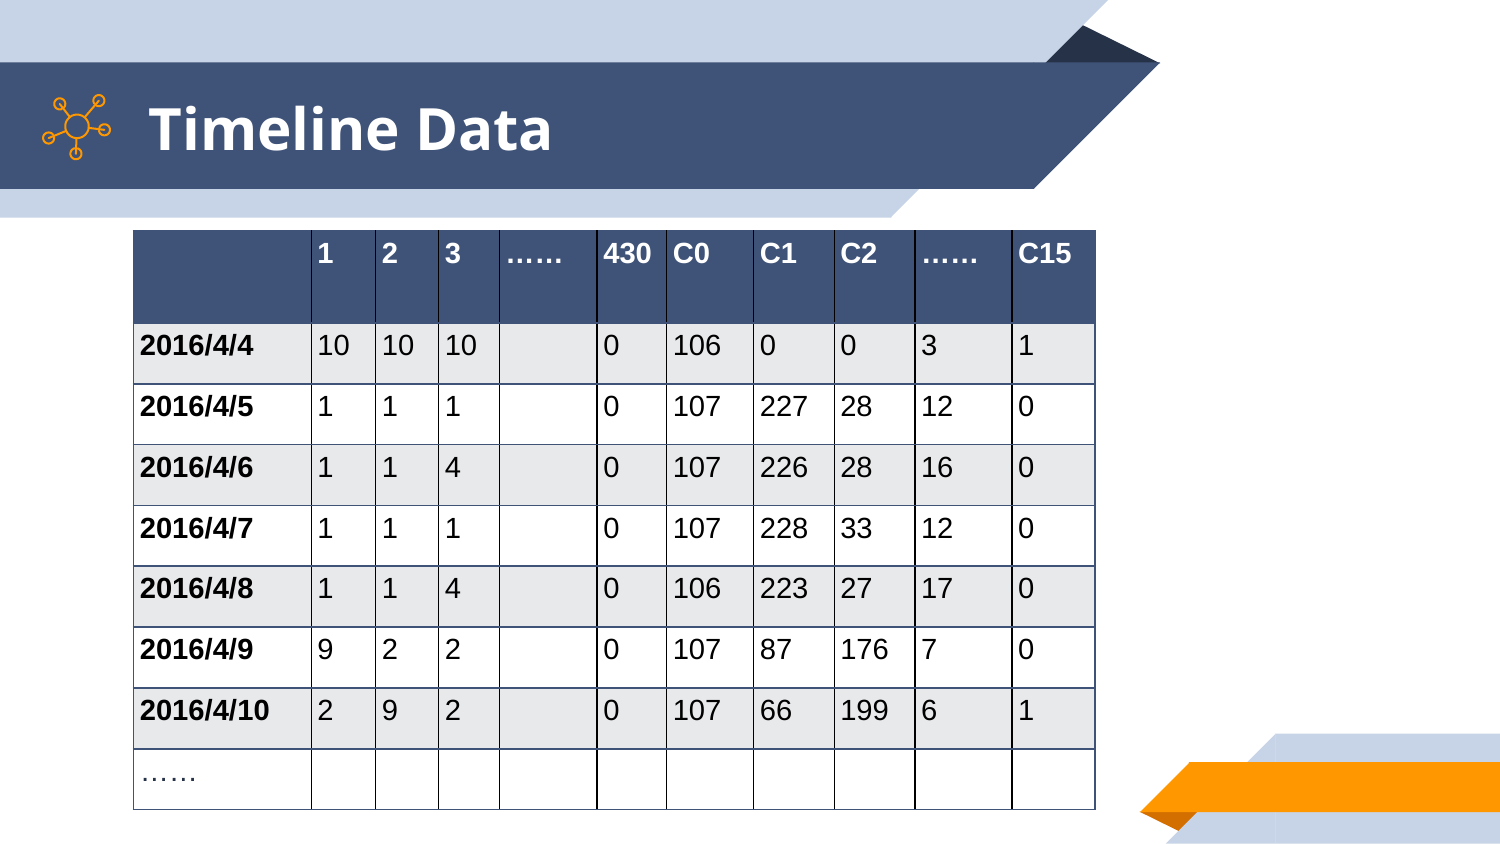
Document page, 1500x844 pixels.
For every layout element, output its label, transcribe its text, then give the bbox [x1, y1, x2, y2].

table_cell 176 [835, 628, 914, 687]
table_cell 9 [376, 689, 438, 748]
table_cell 2016/4/8 [134, 567, 311, 626]
table_header [134, 232, 311, 322]
table_cell 87 [754, 628, 834, 687]
table_cell 2016/4/7 [134, 506, 311, 565]
table_cell 1 [312, 506, 375, 565]
table_cell 0 [598, 324, 666, 383]
table_cell 0 [1013, 628, 1094, 687]
table_cell [500, 628, 596, 687]
table_cell 223 [754, 567, 834, 626]
table_cell 227 [754, 385, 834, 444]
table_cell 0 [835, 324, 914, 383]
table_cell 2016/4/6 [134, 445, 311, 505]
table_header C0 [667, 232, 753, 322]
table_cell 2 [376, 628, 438, 687]
table_header …… [916, 232, 1011, 322]
table_header C15 [1013, 232, 1094, 322]
table_cell [439, 750, 499, 809]
table_cell 106 [667, 324, 753, 383]
table_header …… [500, 232, 596, 322]
table_cell 10 [439, 324, 499, 383]
table_cell 2 [439, 689, 499, 748]
table_cell [500, 506, 596, 565]
table_cell 4 [439, 445, 499, 505]
table_cell 1 [439, 506, 499, 565]
table_cell 2 [439, 628, 499, 687]
table_cell 107 [667, 506, 753, 565]
table_cell 17 [916, 567, 1011, 626]
table_cell 12 [916, 506, 1011, 565]
table_cell 33 [835, 506, 914, 565]
table_cell 0 [754, 324, 834, 383]
table_cell 0 [598, 628, 666, 687]
slide_number 9 [1290, 760, 1500, 813]
table_cell 2016/4/4 [134, 324, 311, 383]
table_header C1 [754, 232, 834, 322]
table_cell 1 [312, 385, 375, 444]
table_cell [835, 750, 914, 809]
table_cell 1 [1013, 689, 1094, 748]
table_cell 228 [754, 506, 834, 565]
table_cell 0 [598, 445, 666, 505]
table_header 2 [376, 232, 438, 322]
table_header 1 [312, 232, 375, 322]
table_cell 28 [835, 385, 914, 444]
table_cell [754, 750, 834, 809]
table_cell [500, 385, 596, 444]
table_cell 1 [1013, 324, 1094, 383]
table_cell [667, 750, 753, 809]
table_cell 10 [312, 324, 375, 383]
table_cell 12 [916, 385, 1011, 444]
table_cell 7 [916, 628, 1011, 687]
table_cell 199 [835, 689, 914, 748]
title Timeline Data [133, 64, 1068, 190]
table_header 3 [439, 232, 499, 322]
table_cell 0 [598, 385, 666, 444]
table_cell 0 [598, 689, 666, 748]
table_cell …… [134, 750, 311, 809]
table_cell [916, 750, 1011, 809]
table_cell 28 [835, 445, 914, 505]
table_header C2 [835, 232, 914, 322]
table_cell 6 [916, 689, 1011, 748]
table_cell 66 [754, 689, 834, 748]
table_cell 2016/4/5 [134, 385, 311, 444]
table_cell 2 [312, 689, 375, 748]
table_cell 0 [598, 567, 666, 626]
table_cell [500, 445, 596, 505]
table_header 430 [598, 232, 666, 322]
table_cell 0 [1013, 385, 1094, 444]
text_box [42, 94, 111, 160]
table_cell [500, 324, 596, 383]
table_cell 1 [376, 567, 438, 626]
table_cell [500, 750, 596, 809]
table_cell 1 [376, 385, 438, 444]
table_cell 2016/4/10 [134, 689, 311, 748]
table_cell [598, 750, 666, 809]
table_cell 107 [667, 628, 753, 687]
table_cell 27 [835, 567, 914, 626]
table_cell 2016/4/9 [134, 628, 311, 687]
table_cell 226 [754, 445, 834, 505]
table_cell 1 [376, 506, 438, 565]
table_cell [1013, 750, 1094, 809]
table_cell 107 [667, 385, 753, 444]
table_cell 10 [376, 324, 438, 383]
table_cell 0 [1013, 567, 1094, 626]
table_cell [376, 750, 438, 809]
table_cell 107 [667, 689, 753, 748]
table_cell 0 [1013, 445, 1094, 505]
table_cell 1 [312, 567, 375, 626]
table_cell [500, 567, 596, 626]
table_cell [500, 689, 596, 748]
table_cell 0 [1013, 506, 1094, 565]
table_cell 107 [667, 445, 753, 505]
table_cell 9 [312, 628, 375, 687]
table_cell 1 [312, 445, 375, 505]
table_cell [312, 750, 375, 809]
table_cell 16 [916, 445, 1011, 505]
table_cell 1 [376, 445, 438, 505]
table_cell 4 [439, 567, 499, 626]
table_cell 106 [667, 567, 753, 626]
table_cell 0 [598, 506, 666, 565]
table_cell 1 [439, 385, 499, 444]
table_cell 3 [916, 324, 1011, 383]
